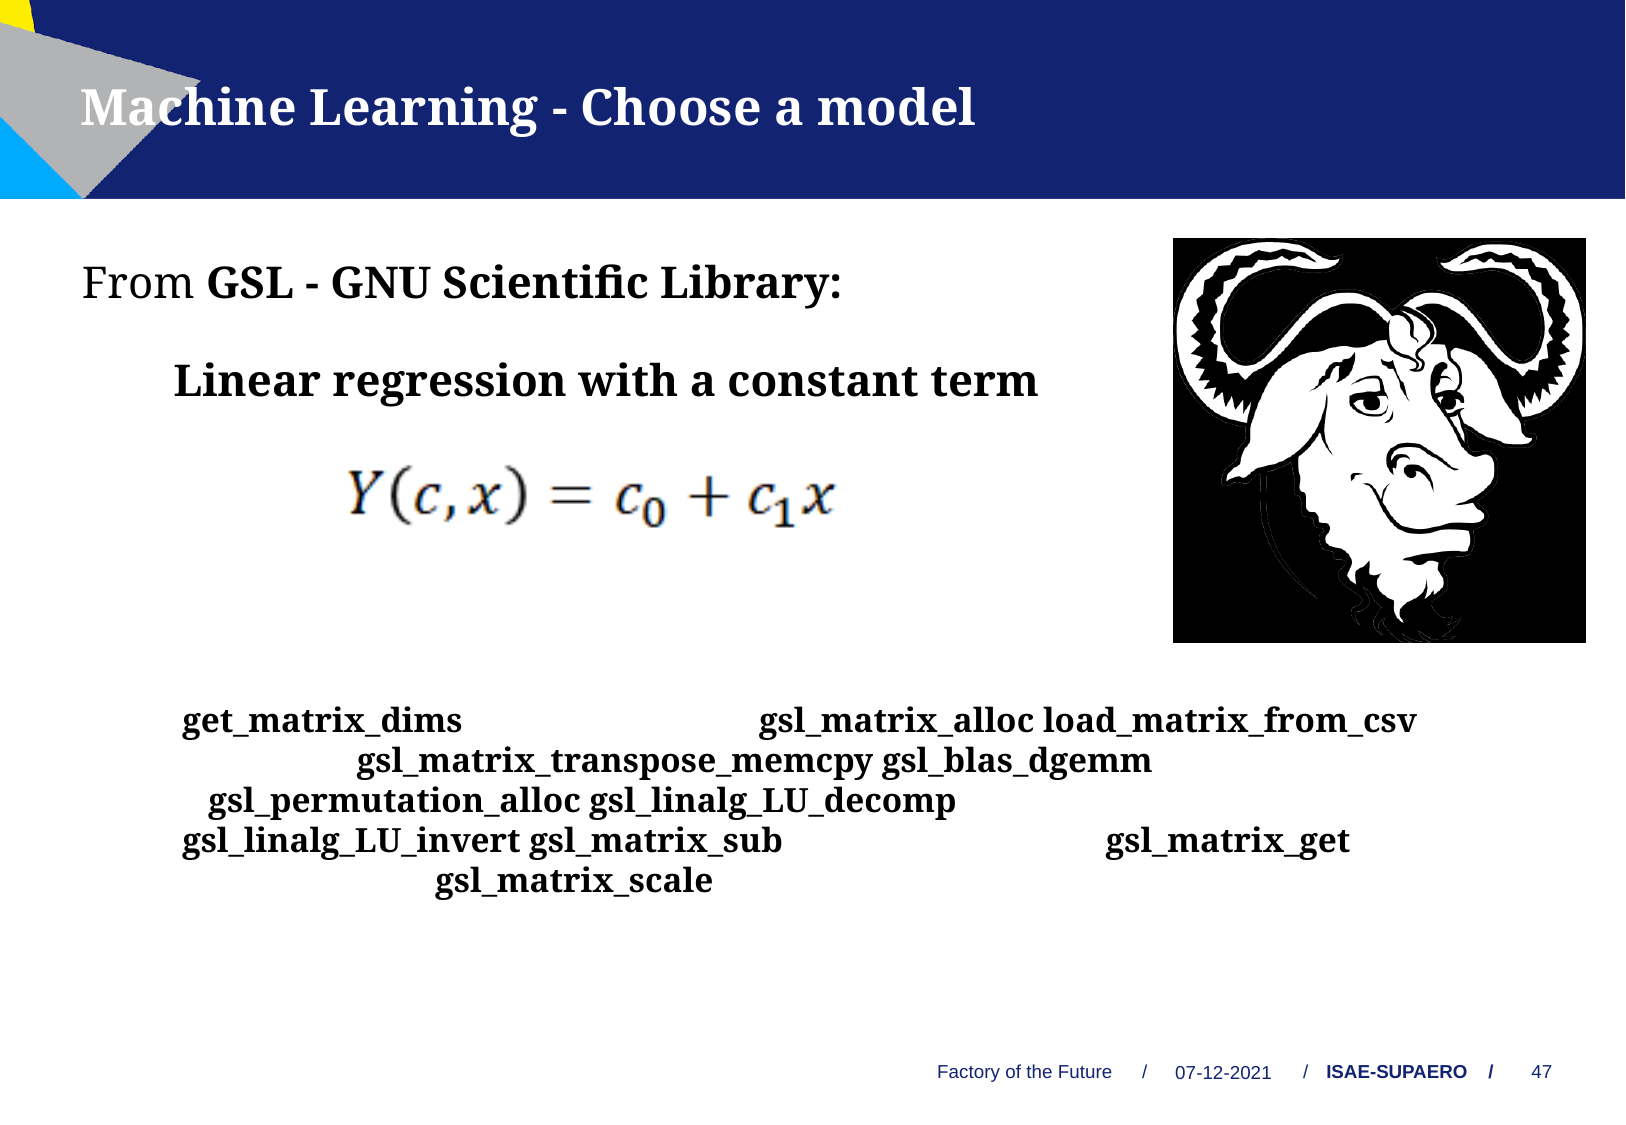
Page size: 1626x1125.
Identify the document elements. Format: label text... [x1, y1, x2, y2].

list 07-12-2021 [1158, 1055, 1289, 1089]
text_box get_matrix_dims gsl_matrix_alloc load_matrix_from_csv gsl_matrix_transpose_memcpy gsl_blas_dgemm gsl_permutation_alloc gsl_linalg_LU_decomp gsl_linalg_LU_invert gsl_matrix_sub gsl_matrix_get gsl_matrix_scale [167, 684, 1446, 955]
list / [1127, 1055, 1158, 1089]
picture [322, 453, 853, 544]
list Factory of the Future ` [714, 1055, 1127, 1089]
list Machine Learning - Choose a model [65, 75, 1548, 131]
picture [0, 0, 1625, 199]
list From GSL - GNU Scientific Library: Linear regression with a constant term [66, 239, 1546, 1021]
list / [1289, 1055, 1319, 1089]
picture [1172, 238, 1587, 643]
